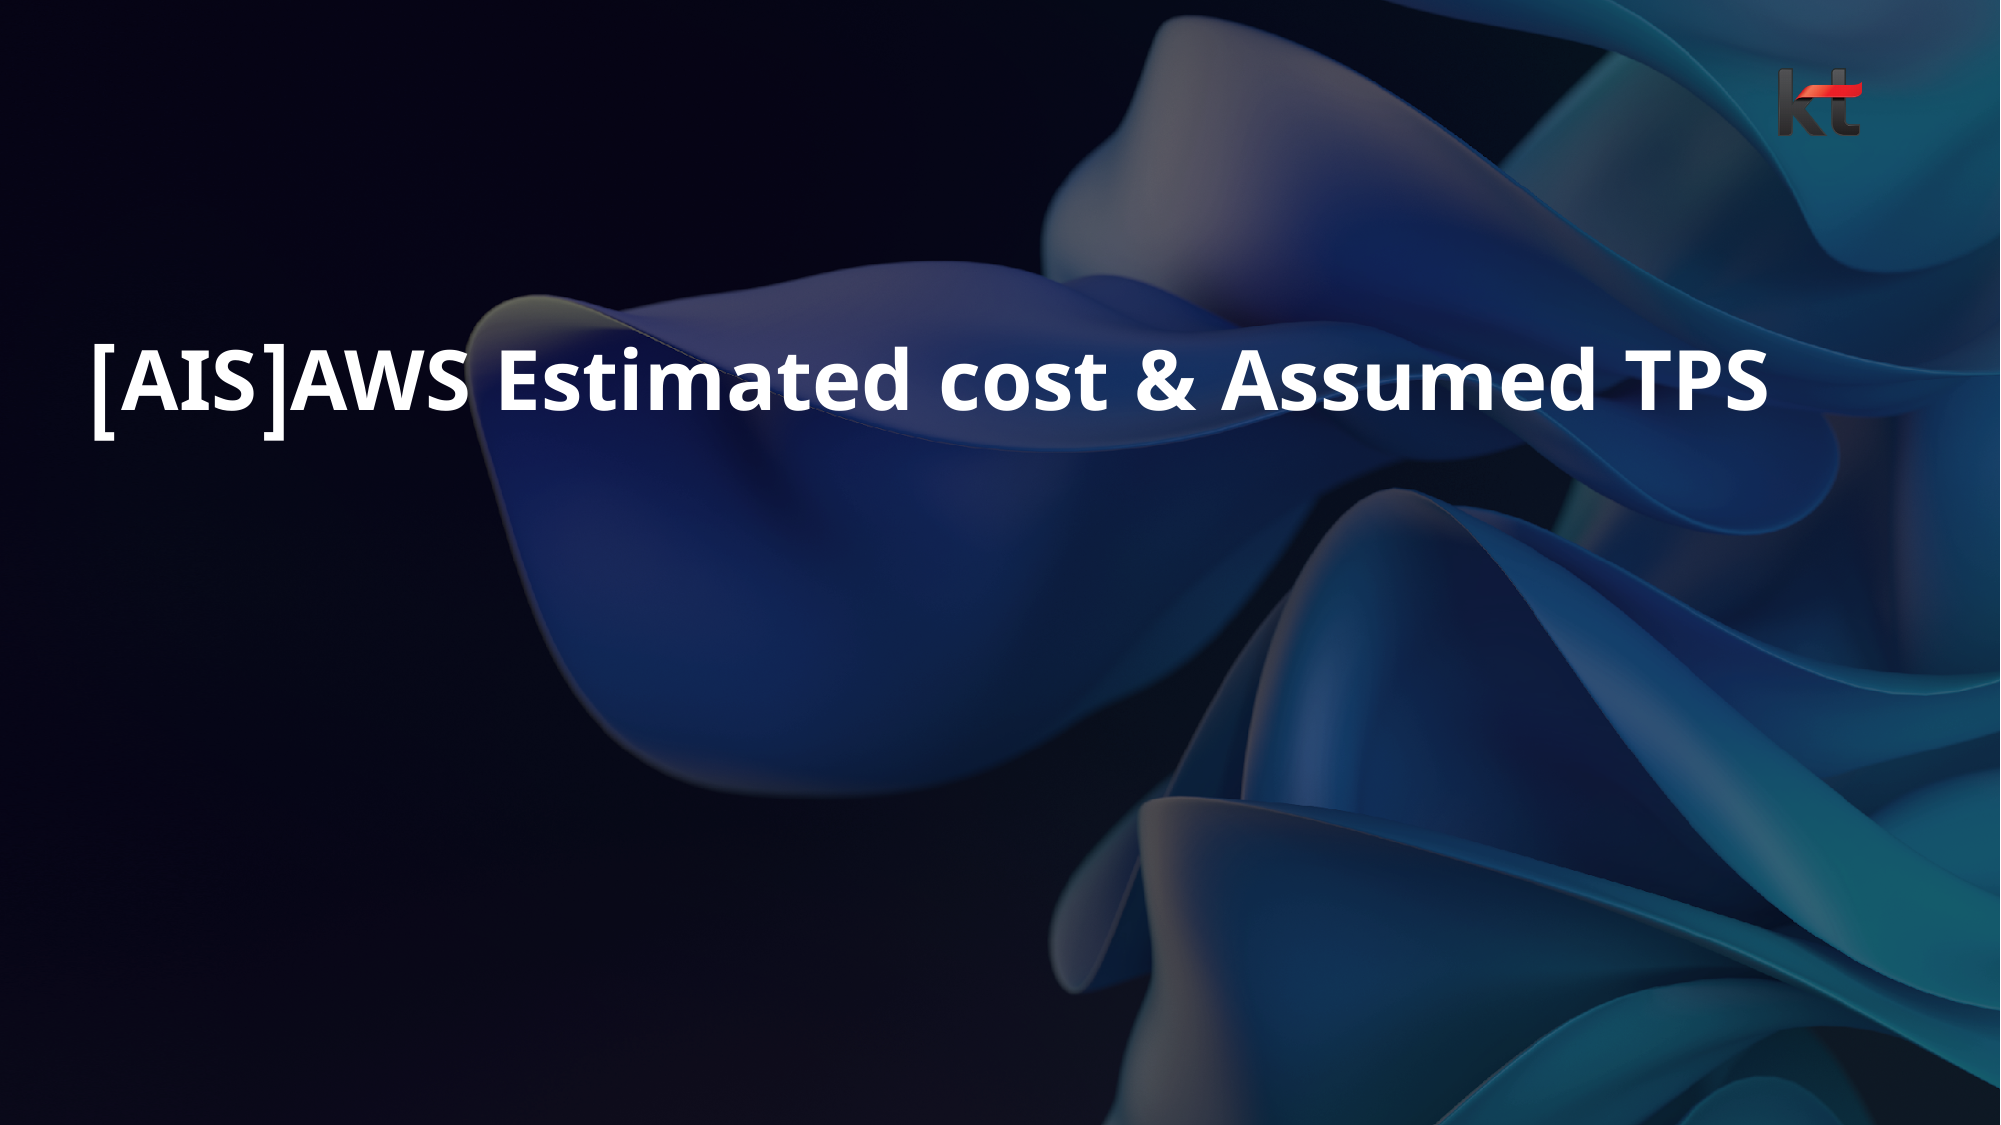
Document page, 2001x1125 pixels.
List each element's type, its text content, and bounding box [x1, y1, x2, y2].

picture [0, 0, 2000, 1125]
list [AIS]AWS Estimated cost & Assumed TPS [73, 51, 1841, 704]
